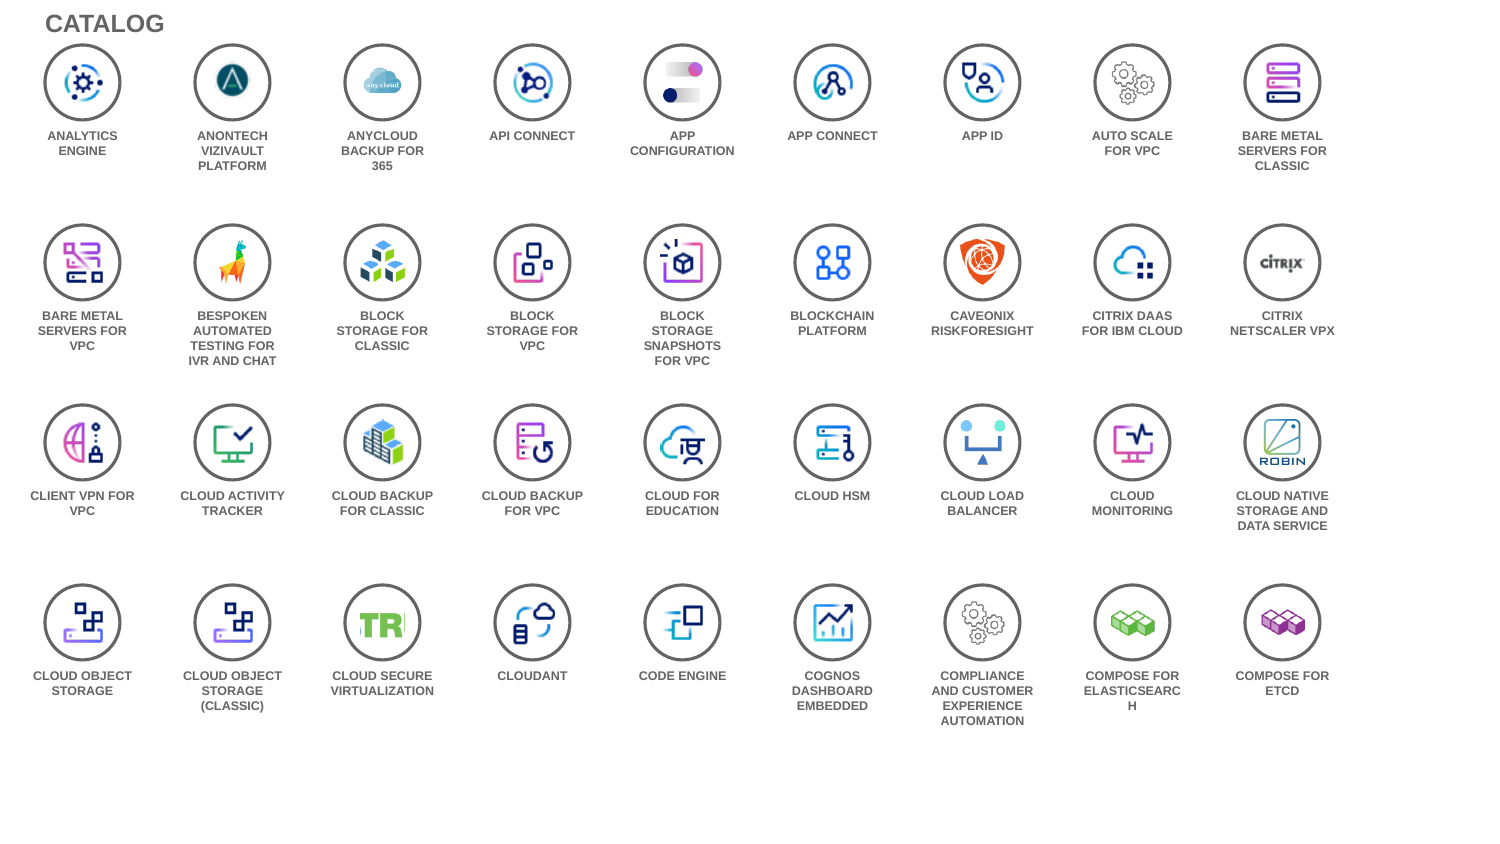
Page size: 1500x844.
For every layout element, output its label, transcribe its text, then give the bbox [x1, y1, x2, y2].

text_box [659, 652, 706, 660]
text_box [44, 44, 120, 110]
picture [209, 599, 256, 646]
text_box [59, 112, 106, 120]
picture [1109, 59, 1156, 106]
picture [1259, 239, 1306, 286]
text_box BARE METAL SERVERS FOR VPC [29, 307, 135, 353]
text_box [344, 584, 420, 650]
text_box CLOUD HSM [779, 487, 885, 503]
text_box [1259, 112, 1306, 120]
text_box [944, 404, 1020, 480]
text_box [509, 292, 556, 300]
picture [209, 59, 256, 106]
picture [809, 419, 856, 466]
text_box [944, 44, 1020, 110]
text_box [1109, 112, 1156, 120]
text_box [1094, 584, 1170, 650]
text_box [644, 44, 720, 110]
text_box [59, 292, 106, 300]
text_box [1244, 44, 1320, 110]
picture [509, 419, 556, 466]
text_box [644, 224, 720, 290]
text_box BESPOKEN AUTOMATED TESTING FOR IVR AND CHAT [179, 307, 285, 368]
picture [59, 59, 106, 106]
text_box CLOUD MONITORING [1079, 487, 1185, 518]
text_box CLOUDANT [479, 667, 585, 683]
picture [959, 599, 1006, 646]
picture [1109, 239, 1156, 286]
text_box [44, 224, 120, 290]
text_box [1094, 224, 1170, 290]
picture [1259, 599, 1306, 646]
text_box [194, 404, 270, 480]
text_box [809, 292, 856, 300]
text_box [359, 292, 406, 300]
text_box BARE METAL SERVERS FOR CLASSIC [1229, 127, 1335, 173]
text_box [959, 652, 1006, 660]
text_box [494, 44, 570, 110]
text_box [509, 652, 556, 660]
text_box CATALOG [44, 7, 1170, 38]
text_box CLOUD BACKUP FOR CLASSIC [329, 487, 435, 518]
picture [509, 239, 556, 286]
text_box API CONNECT [479, 127, 585, 143]
text_box [194, 584, 270, 650]
text_box COMPLIANCE AND CUSTOMER EXPERIENCE AUTOMATION [929, 667, 1035, 728]
text_box [959, 292, 1006, 300]
text_box [944, 584, 1020, 650]
text_box CLOUD LOAD BALANCER [929, 487, 1035, 518]
text_box COMPOSE FOR ELASTICSEARCH [1079, 667, 1185, 713]
text_box [509, 112, 556, 120]
text_box [809, 112, 856, 120]
text_box [494, 404, 570, 480]
picture [959, 239, 1006, 286]
text_box CAVEONIX RISKFORESIGHT [929, 307, 1035, 338]
text_box [44, 404, 120, 480]
text_box [794, 44, 870, 110]
picture [359, 419, 406, 466]
text_box CITRIX NETSCALER VPX [1229, 307, 1335, 338]
text_box CLOUD BACKUP FOR VPC [479, 487, 585, 518]
text_box APP CONFIGURATION [629, 127, 735, 158]
text_box [959, 112, 1006, 120]
picture [59, 419, 106, 466]
text_box COMPOSE FOR ETCD [1229, 667, 1335, 698]
text_box [644, 584, 720, 650]
picture [359, 239, 406, 286]
picture [209, 239, 256, 286]
picture [959, 419, 1006, 466]
text_box AUTO SCALE FOR VPC [1079, 127, 1185, 158]
text_box CLOUD ACTIVITY TRACKER [179, 487, 285, 518]
picture [1109, 599, 1156, 646]
text_box BLOCK STORAGE SNAPSHOTS FOR VPC [629, 307, 735, 368]
text_box [1094, 404, 1170, 480]
text_box [1259, 292, 1306, 300]
picture [809, 599, 856, 646]
text_box [644, 404, 720, 480]
text_box [659, 112, 706, 120]
picture [659, 419, 706, 466]
text_box [359, 652, 406, 660]
picture [1109, 419, 1156, 466]
text_box BLOCK STORAGE FOR VPC [479, 307, 585, 353]
picture [809, 59, 856, 106]
text_box CLOUD SECURE VIRTUALIZATION [329, 667, 435, 698]
picture [59, 599, 106, 646]
text_box BLOCKCHAIN PLATFORM [779, 307, 885, 338]
picture [809, 239, 856, 286]
text_box CLOUD OBJECT STORAGE [29, 667, 135, 698]
picture [359, 599, 406, 646]
text_box [944, 224, 1020, 290]
picture [659, 599, 706, 646]
text_box CLOUD NATIVE STORAGE AND DATA SERVICE [1229, 487, 1335, 533]
text_box CLOUD FOR EDUCATION [629, 487, 735, 518]
text_box COGNOS DASHBOARD EMBEDDED [779, 667, 885, 713]
picture [509, 599, 556, 646]
picture [659, 59, 706, 106]
text_box [794, 224, 870, 290]
text_box CODE ENGINE [629, 667, 735, 683]
text_box [194, 44, 270, 110]
picture [509, 59, 556, 106]
text_box [344, 404, 420, 480]
text_box CLIENT VPN FOR VPC [29, 487, 135, 518]
text_box [59, 652, 106, 660]
picture [1259, 59, 1306, 106]
text_box [344, 44, 420, 110]
text_box [194, 224, 270, 290]
text_box [209, 652, 256, 660]
text_box [209, 112, 256, 120]
text_box CLOUD OBJECT STORAGE (CLASSIC) [179, 667, 285, 713]
picture [209, 419, 256, 466]
text_box [809, 652, 856, 660]
text_box [1244, 584, 1320, 650]
text_box [344, 224, 420, 290]
text_box [1109, 292, 1156, 300]
picture [1259, 419, 1306, 466]
text_box BLOCK STORAGE FOR CLASSIC [329, 307, 435, 353]
text_box [1094, 44, 1170, 110]
text_box CITRIX DAAS FOR IBM CLOUD [1079, 307, 1185, 338]
picture [659, 239, 706, 286]
text_box [44, 584, 120, 650]
text_box [1259, 652, 1306, 660]
text_box ANALYTICS ENGINE [29, 127, 135, 158]
text_box APP ID [929, 127, 1035, 143]
text_box [494, 584, 570, 650]
text_box [1244, 404, 1320, 480]
text_box [794, 584, 870, 650]
text_box [1244, 224, 1320, 290]
picture [59, 239, 106, 286]
text_box [359, 112, 406, 120]
picture [959, 59, 1006, 106]
text_box ANONTECH VIZIVAULT PLATFORM [179, 127, 285, 173]
text_box [494, 224, 570, 290]
picture [359, 59, 406, 106]
text_box ANYCLOUD BACKUP FOR 365 [329, 127, 435, 173]
text_box [794, 404, 870, 480]
text_box APP CONNECT [779, 127, 885, 143]
text_box [659, 292, 706, 300]
text_box [1109, 652, 1156, 660]
text_box [209, 292, 256, 300]
